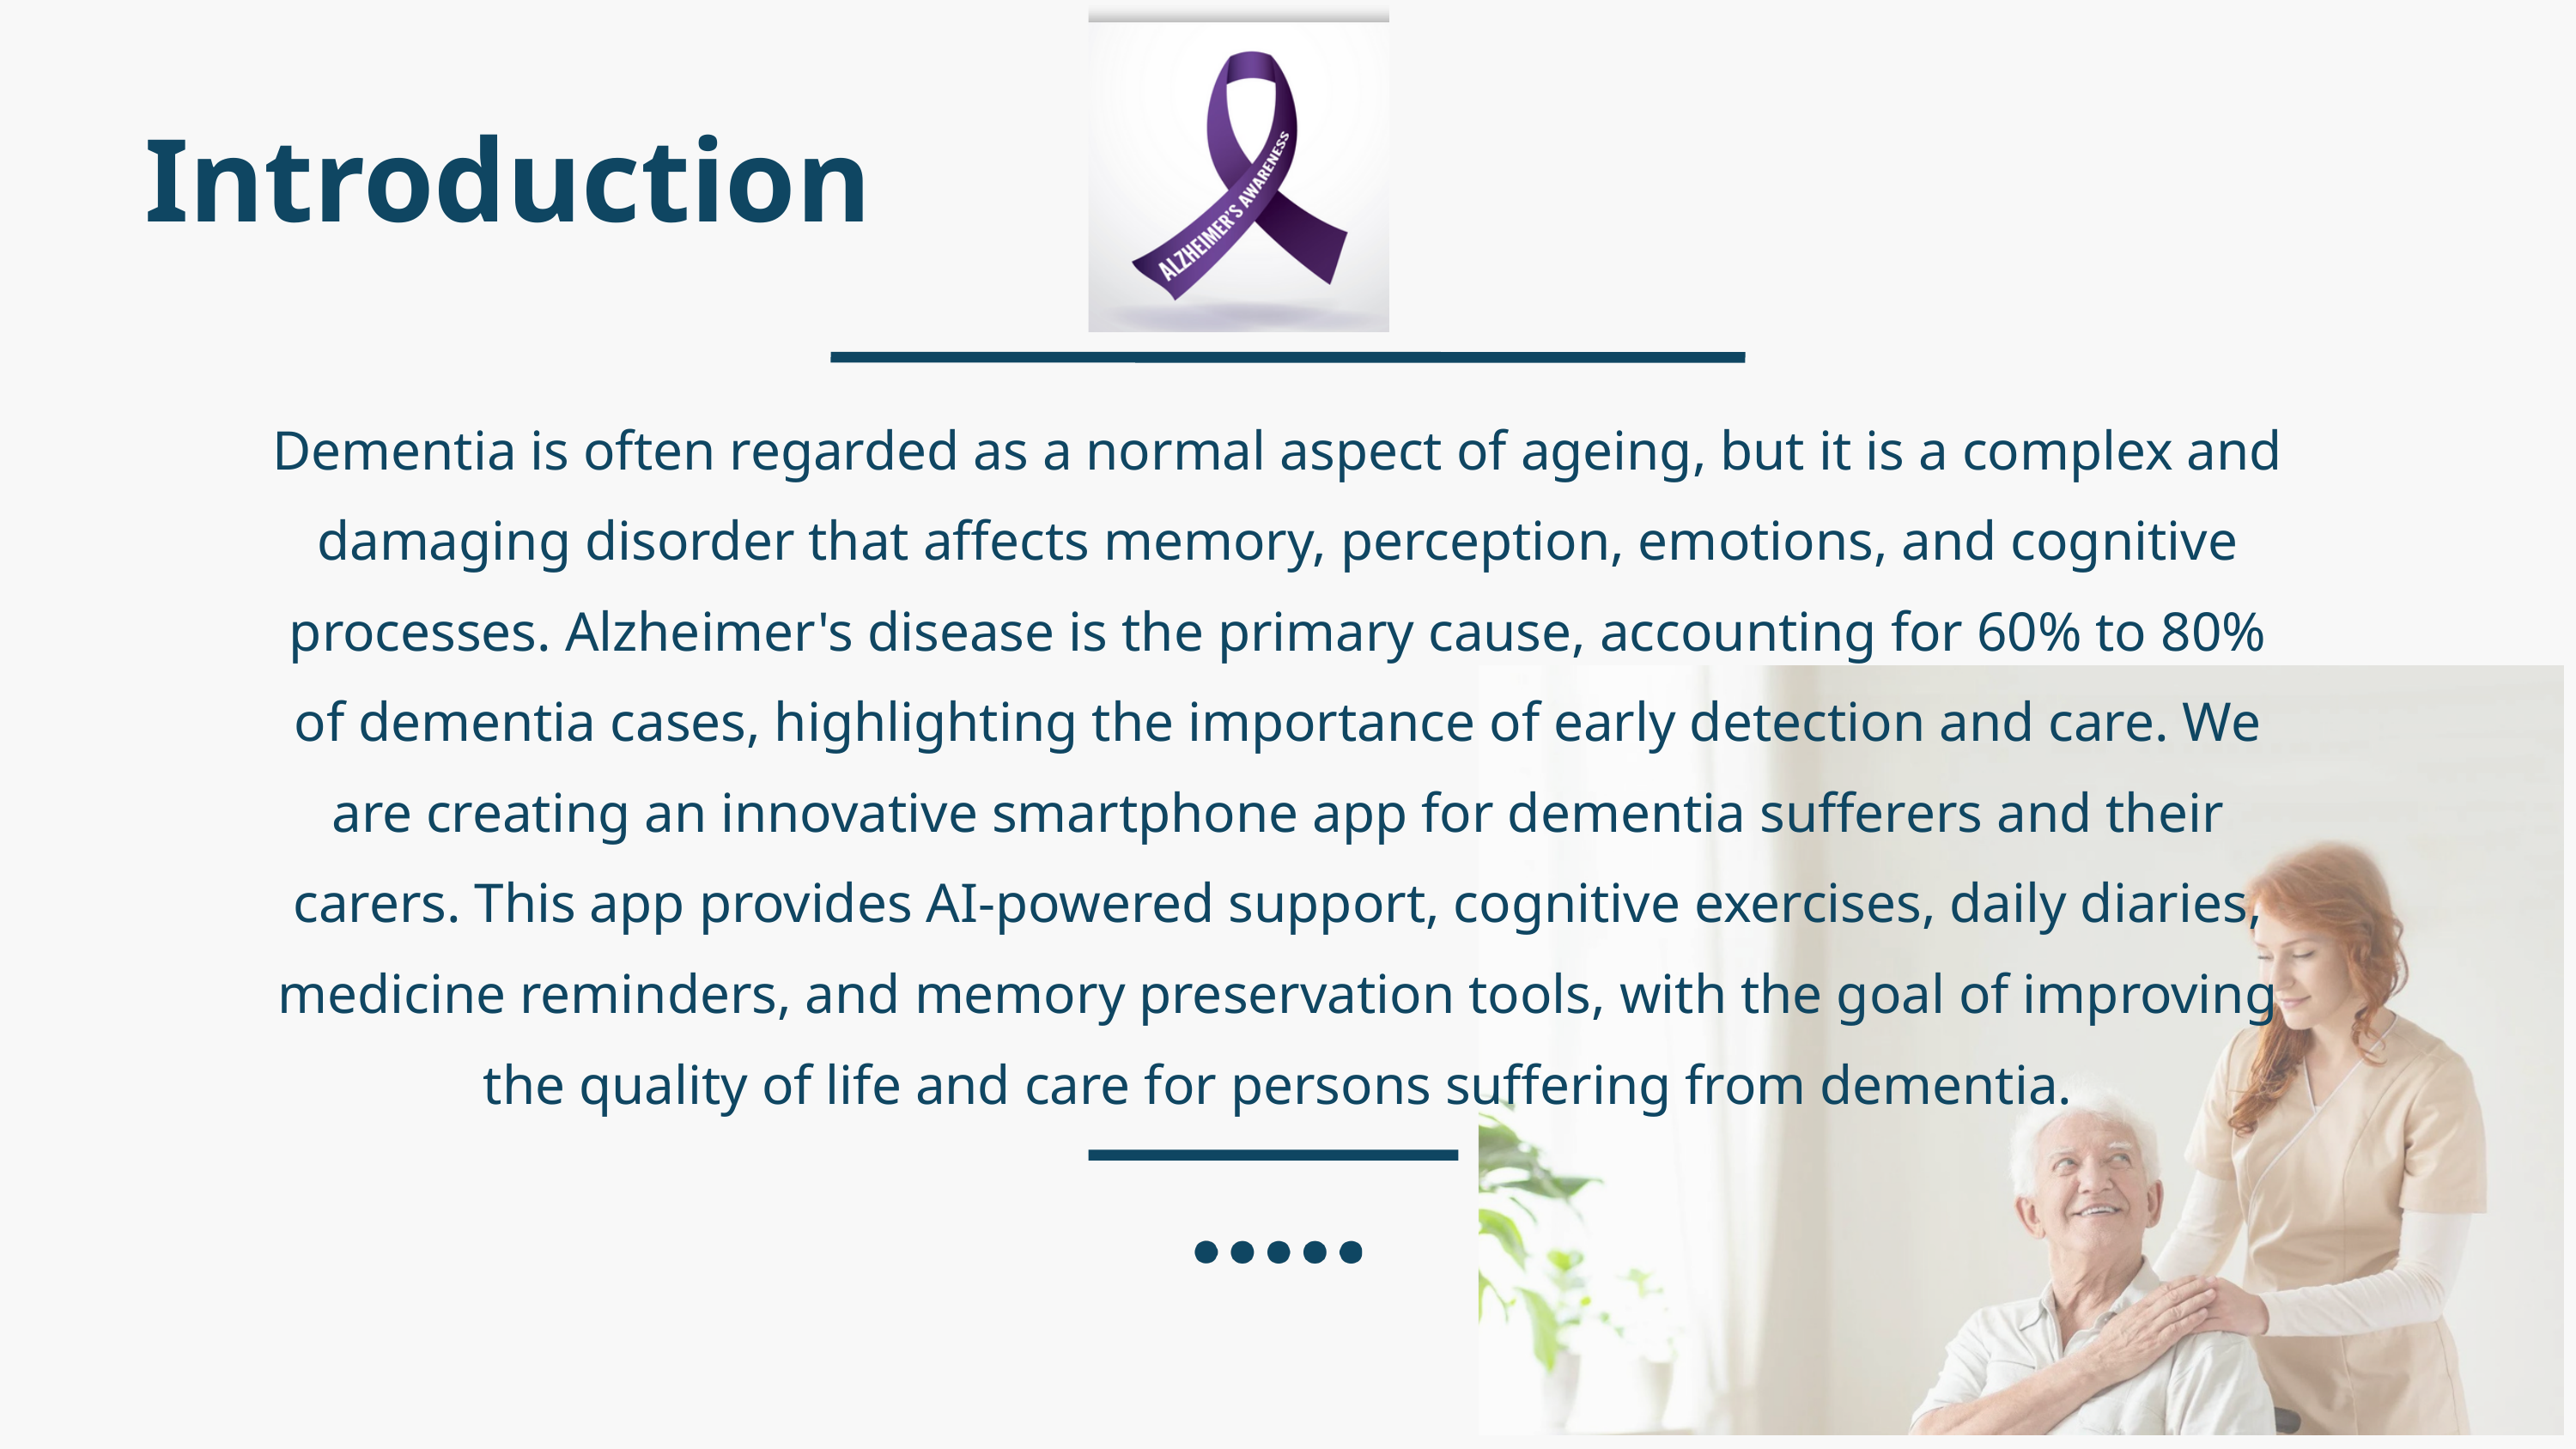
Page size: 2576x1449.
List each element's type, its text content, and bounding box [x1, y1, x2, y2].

text_box [1478, 665, 2564, 1436]
text_box [1194, 1240, 1363, 1265]
text_box Introduction [144, 84, 1088, 246]
text_box [1088, 5, 1389, 332]
text_box Dementia is often regarded as a normal aspect of ageing, but it is a complex and damaging disorder that affects memory, perception, emotions, and cognitive processes. Alzheimer's disease is the primary cause, accounting for 60% to 80% of dementia cases, highlighting the importance of early detection and care. We are creating an innovative smartphone app for dementia sufferers and their carers. This app provides AI-powered support, cognitive exercises, daily diaries, medicine reminders, and memory preservation tools, with the goal of improving the quality of life and care for persons suffering from dementia. [267, 390, 2290, 1115]
